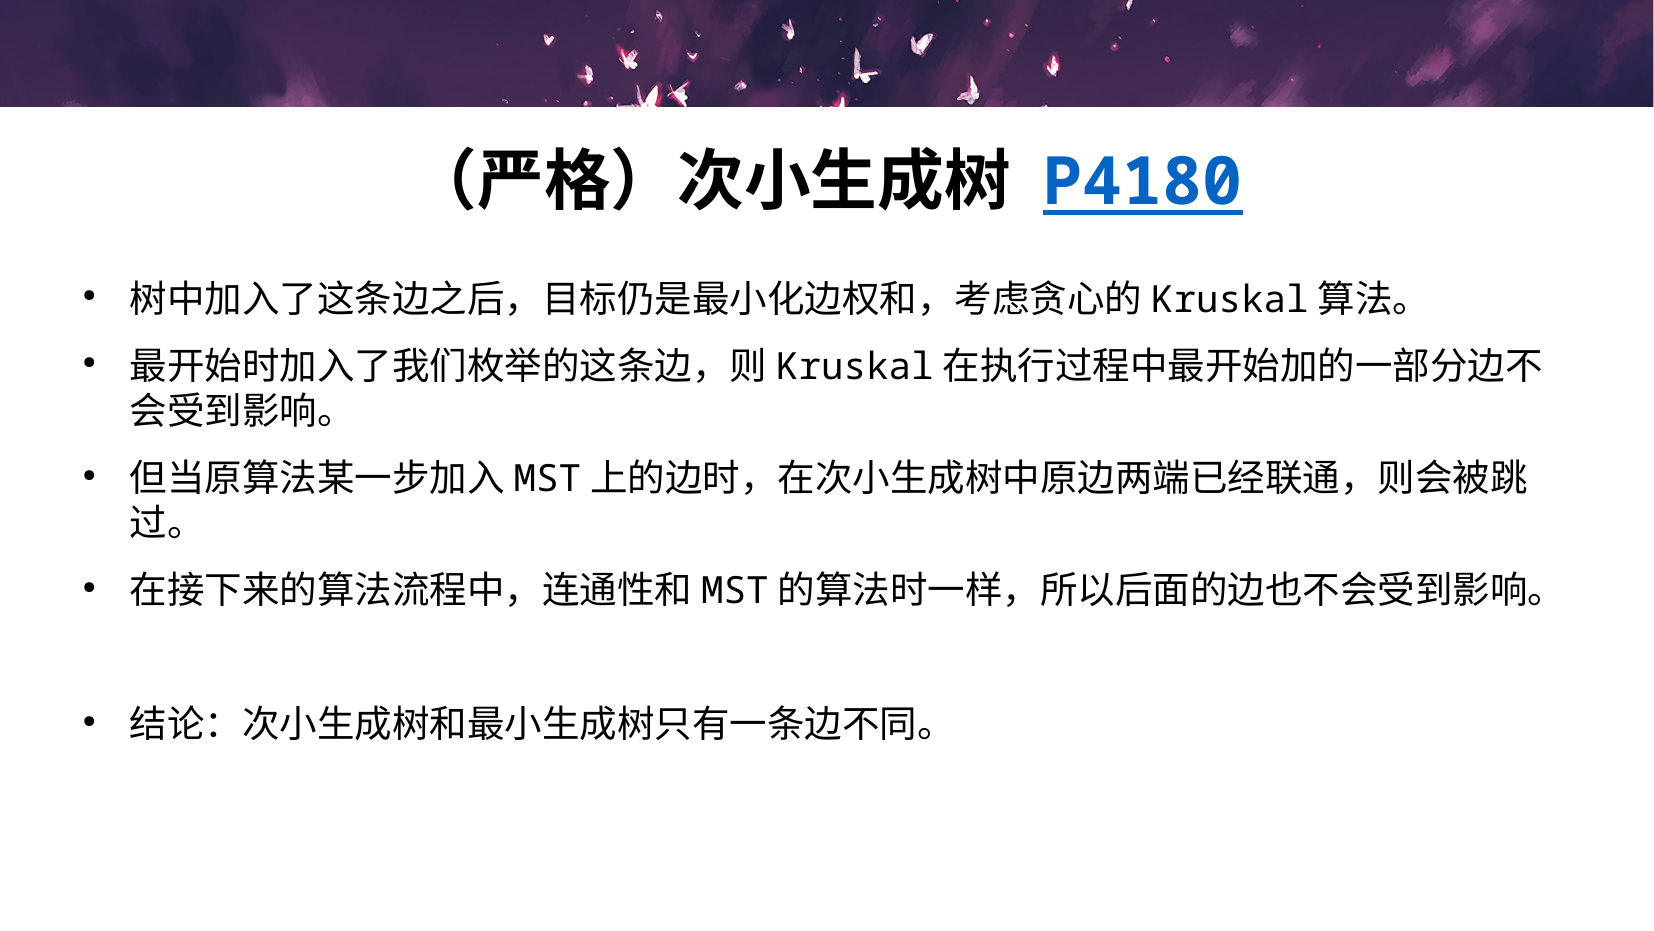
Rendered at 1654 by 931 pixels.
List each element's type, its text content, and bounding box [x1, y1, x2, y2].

list 树中加入了这条边之后，目标仍是最小化边权和，考虑贪心的Kruskal算法。 最开始时加入了我们枚举的这条边，则Kruskal在执行过程中最开始加的一部分边不会受到影响。 但当原算法某一步加入MST上的边时，在次小生成树中原边两端已经联通，则会被跳过。 在接下来的算法流程中，连通性和MST的算法时一样，所以后面的边也不会受到影响。 结论：次小生成树和最小生成树只有一条边不同。 [82, 274, 1571, 886]
picture [0, 0, 1654, 107]
title （严格）次小生成树 P4180 [82, 119, 1571, 248]
